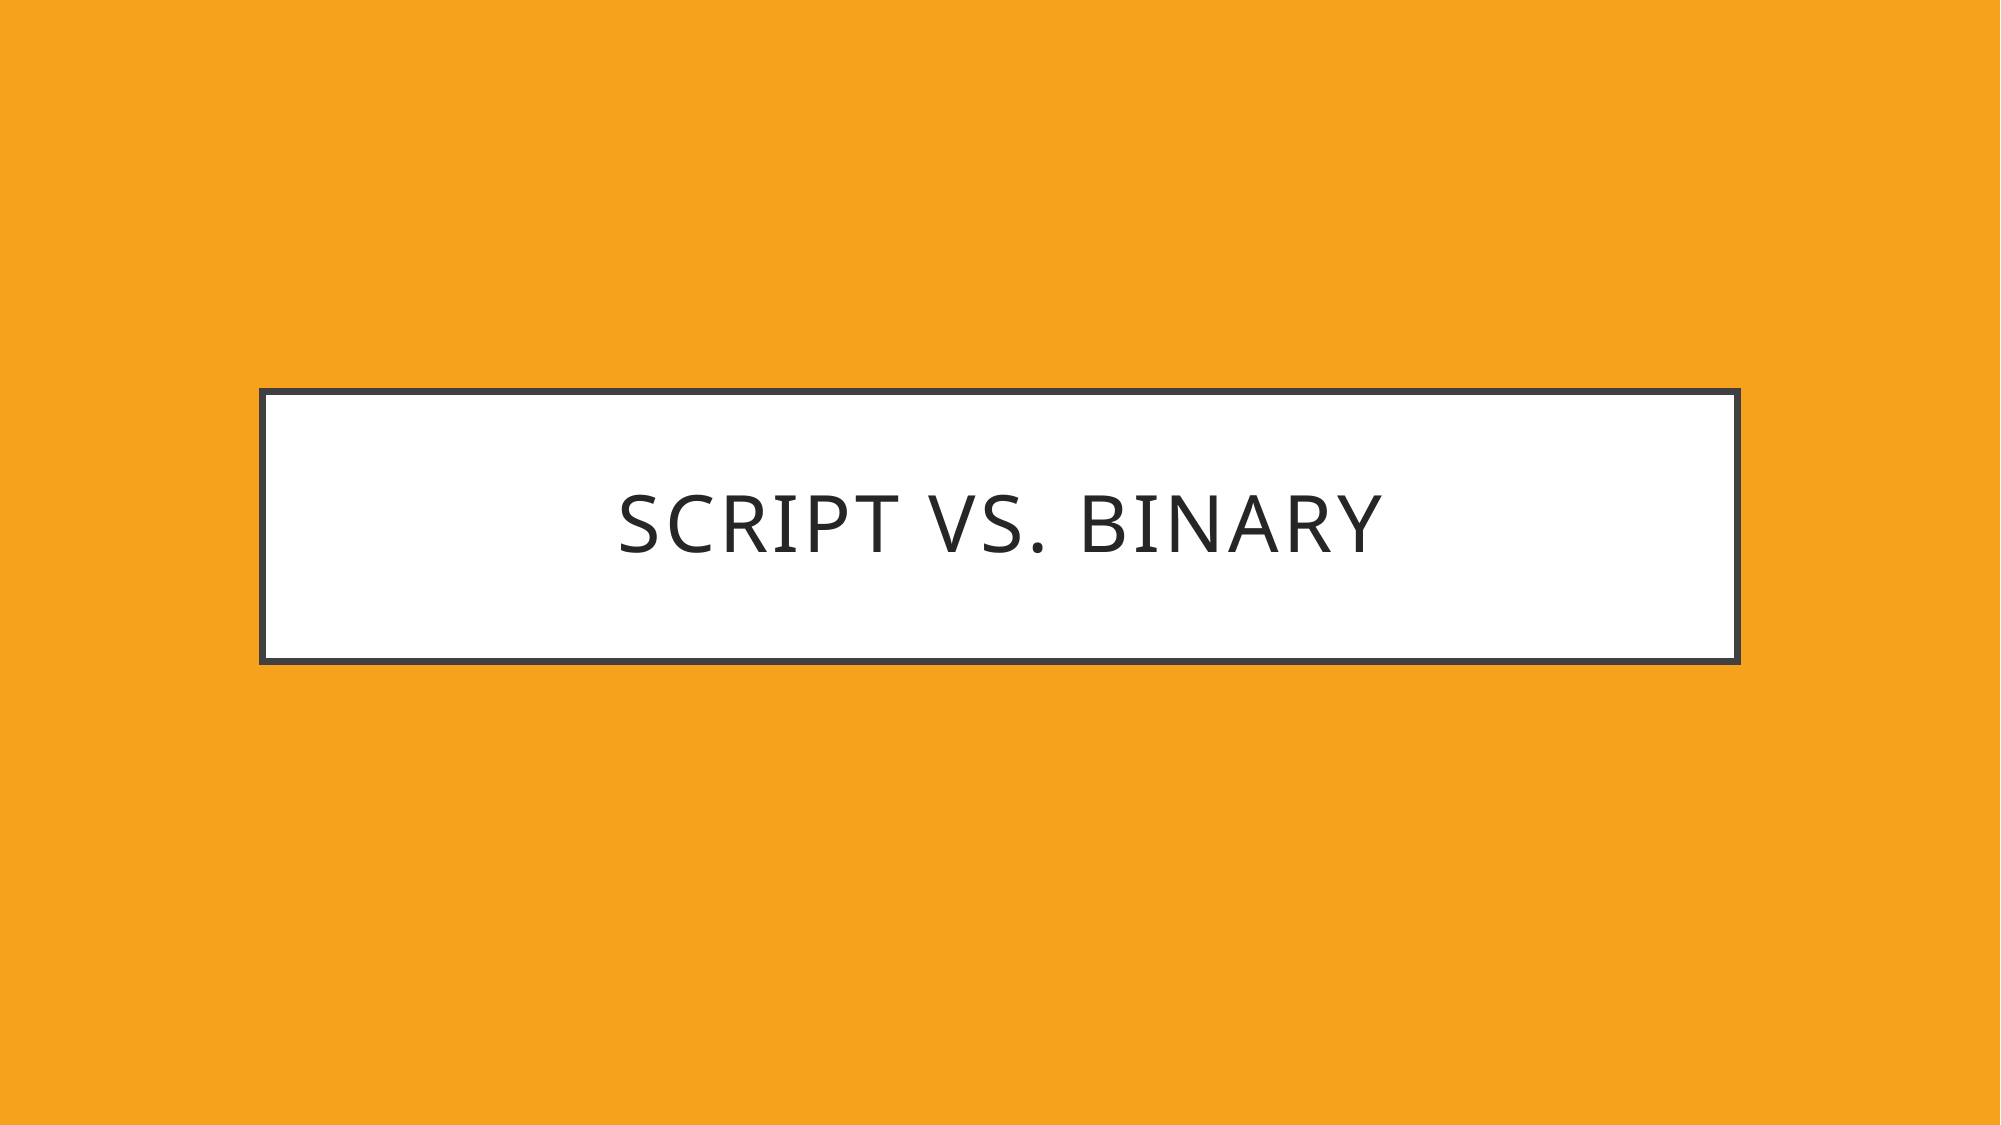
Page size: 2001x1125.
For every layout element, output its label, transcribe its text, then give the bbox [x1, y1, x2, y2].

title Script vs. binary [259, 388, 1741, 665]
